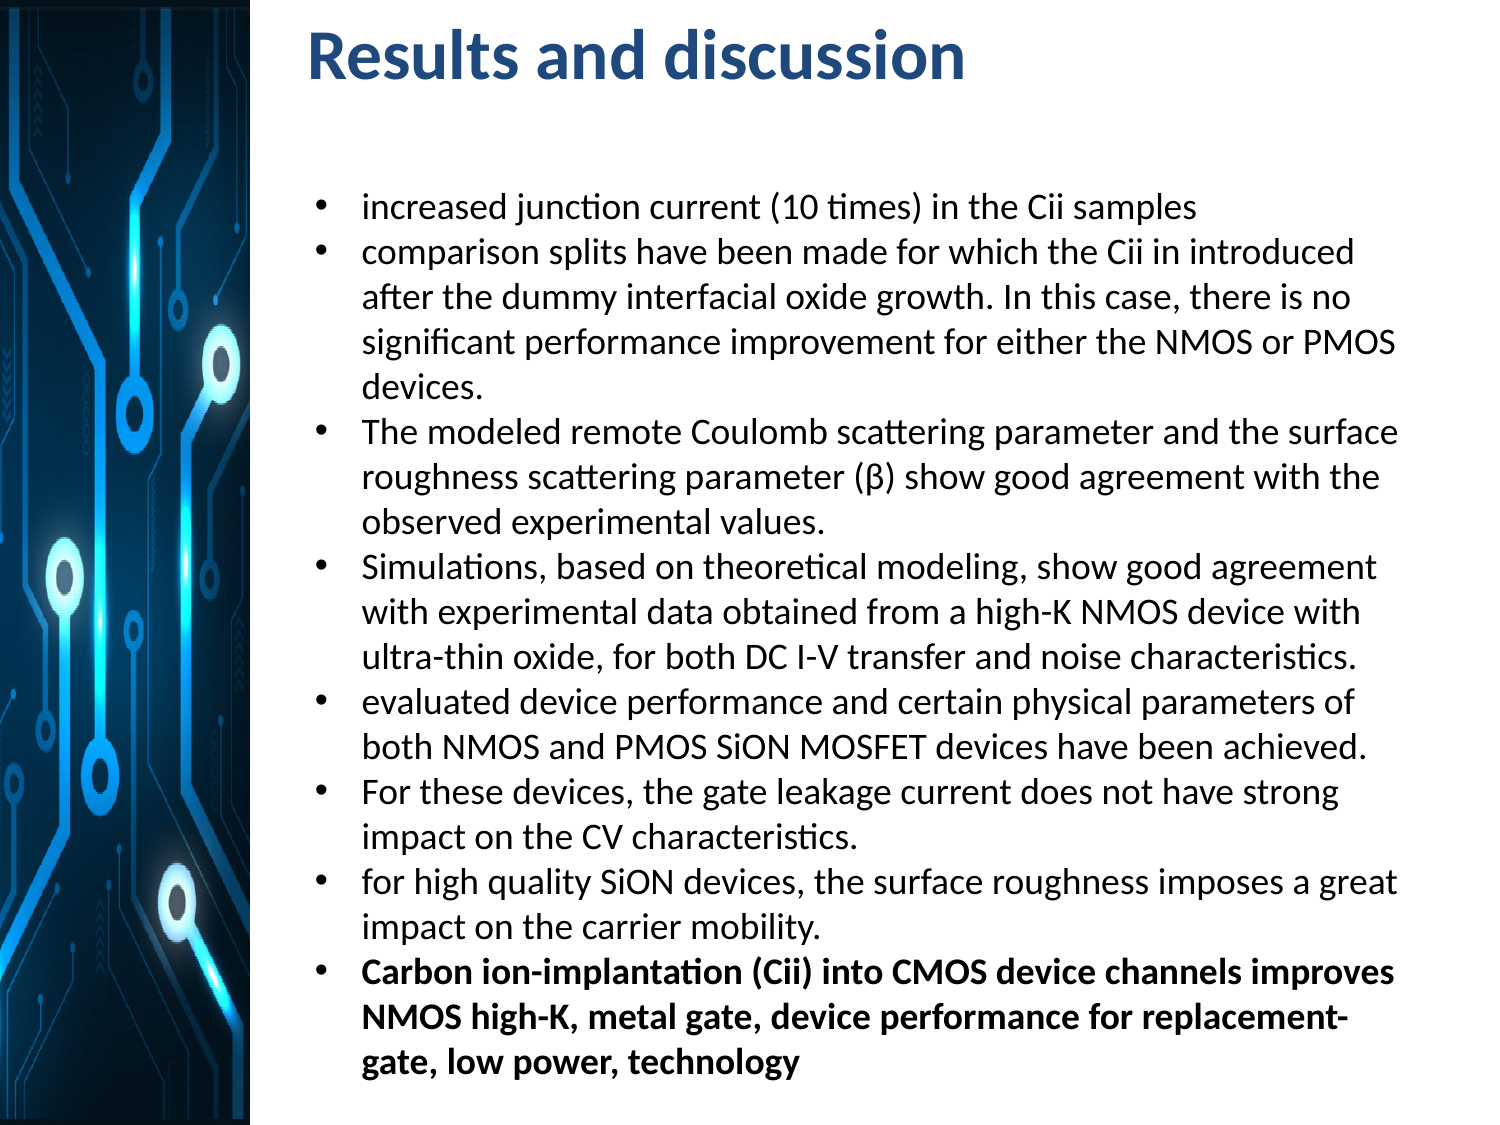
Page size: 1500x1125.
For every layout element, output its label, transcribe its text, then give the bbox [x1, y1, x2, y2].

picture [0, 0, 251, 1125]
text_box increased junction current (10 times) in the Cii samples comparison splits have been made for which the Cii in introduced after the dummy interfacial oxide growth. In this case, there is no significant performance improvement for either the NMOS or PMOS devices. The modeled remote Coulomb scattering parameter and the surface roughness scattering parameter (β) show good agreement with the observed experimental values. Simulations, based on theoretical modeling, show good agreement with experimental data obtained from a high-K NMOS device with ultra-thin oxide, for both DC I-V transfer and noise characteristics. evaluated device performance and certain physical parameters of both NMOS and PMOS SiON MOSFET devices have been achieved. For these devices, the gate leakage current does not have strong impact on the CV characteristics. for high quality SiON devices, the surface roughness imposes a great impact on the carrier mobility. Carbon ion-implantation (Cii) into CMOS device channels improves NMOS high-K, metal gate, device performance for replacement-gate, low power, technology [299, 174, 1438, 1090]
title Results and discussion [252, 0, 1313, 188]
